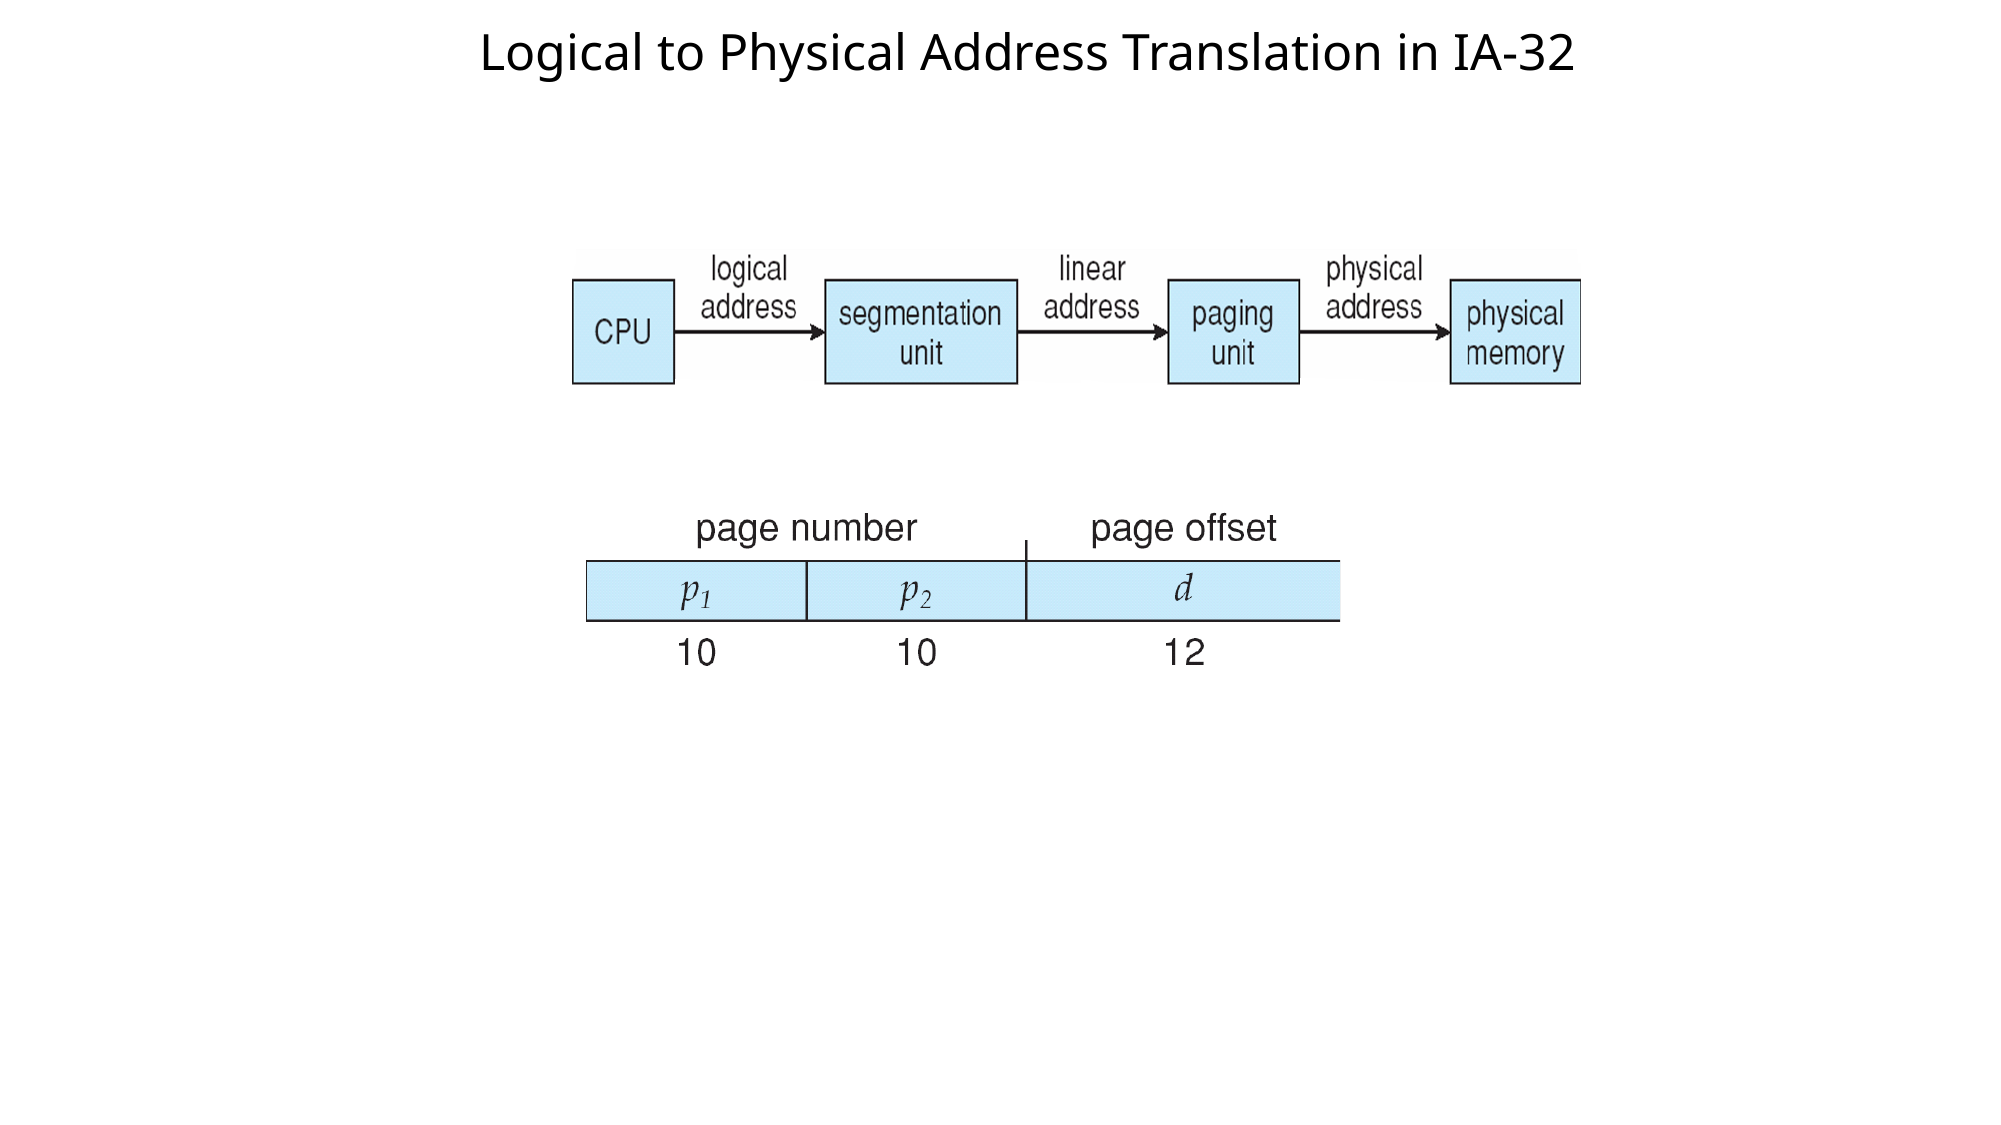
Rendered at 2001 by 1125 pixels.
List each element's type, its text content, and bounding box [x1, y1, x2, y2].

picture [586, 505, 1341, 672]
title Logical to Physical Address Translation in IA-32 [464, 3, 1723, 105]
picture [570, 249, 1581, 385]
